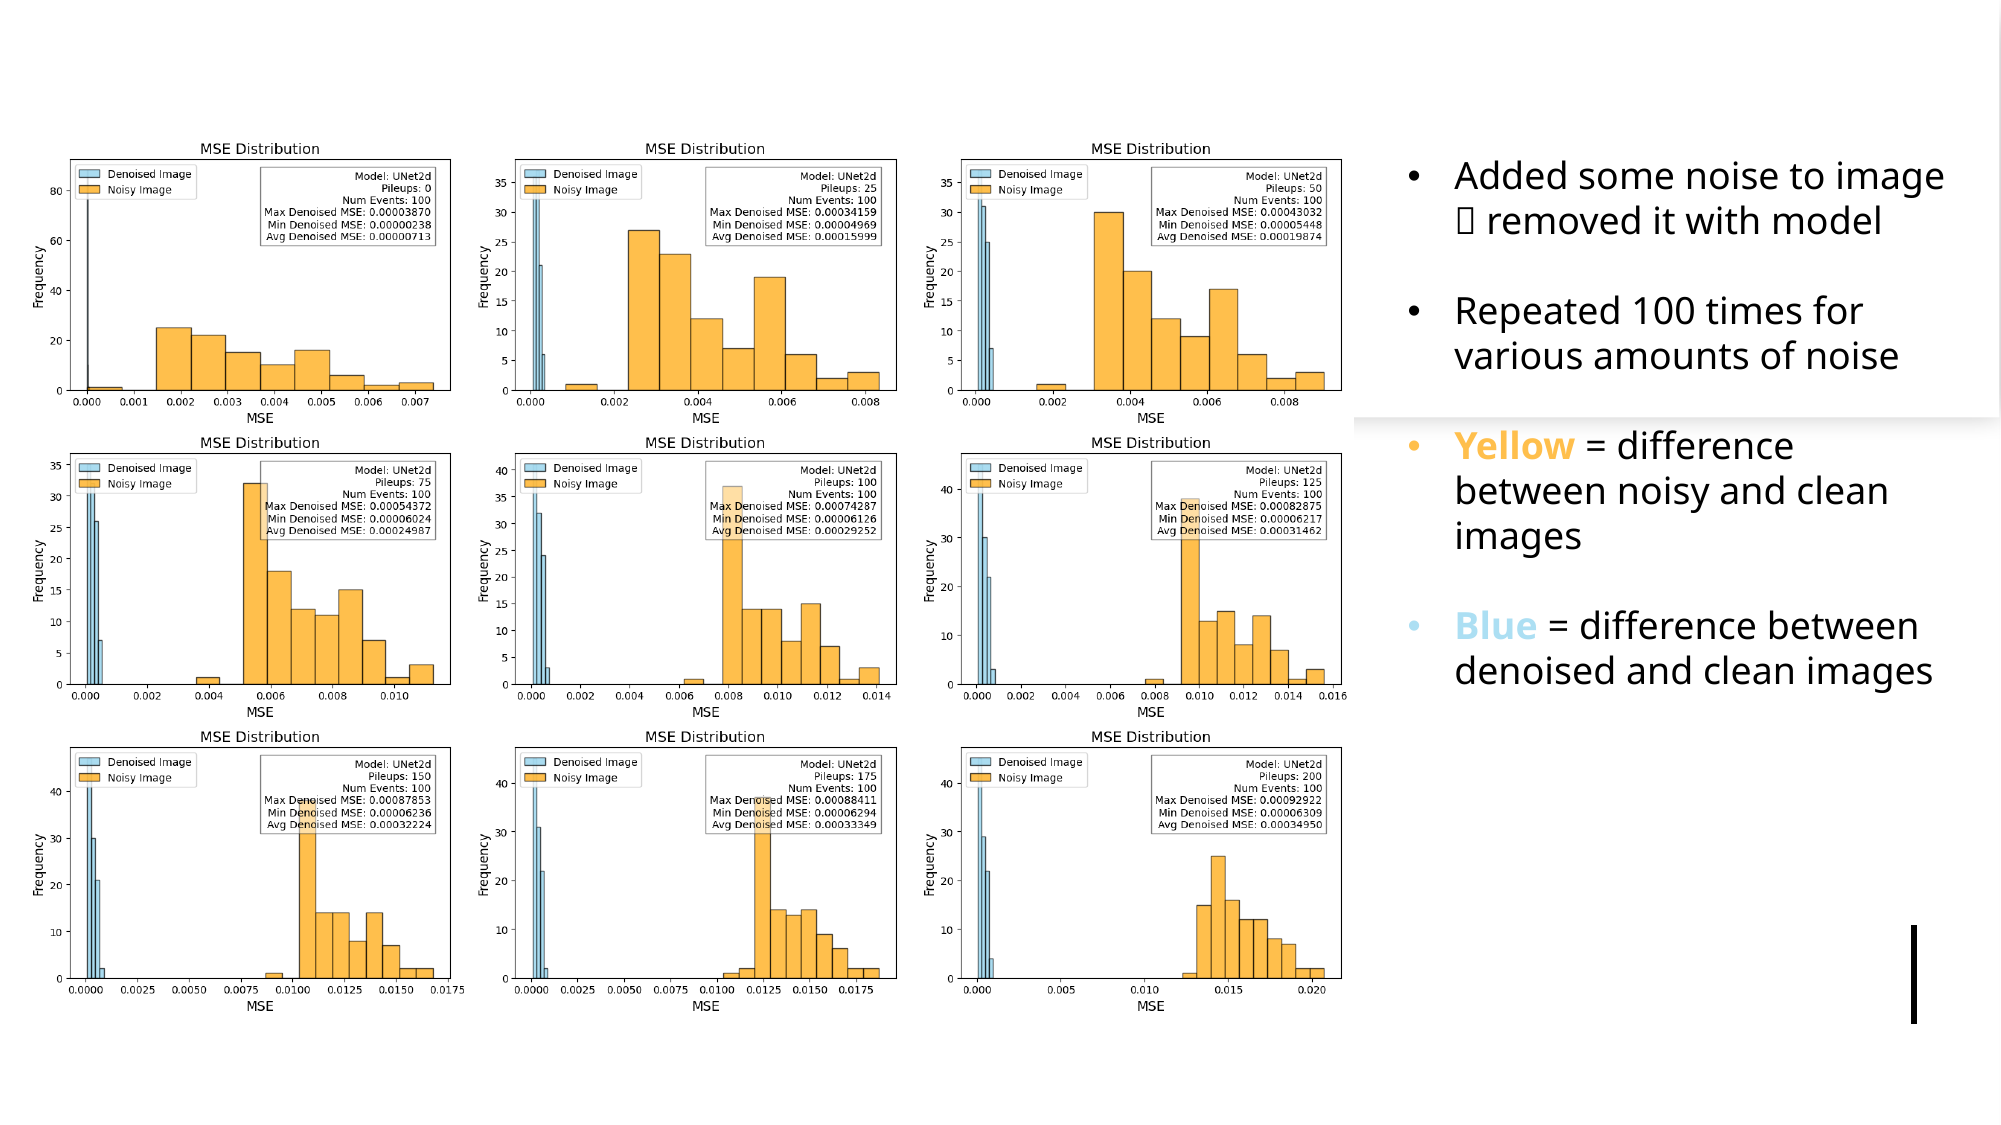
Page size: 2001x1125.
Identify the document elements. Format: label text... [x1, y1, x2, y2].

text_box Added some noise to image  removed it with model Repeated 100 times for various amounts of noise Yellow = difference between noisy and clean images Blue = difference between denoised and clean images [1392, 145, 1962, 790]
picture [24, 135, 1354, 1020]
